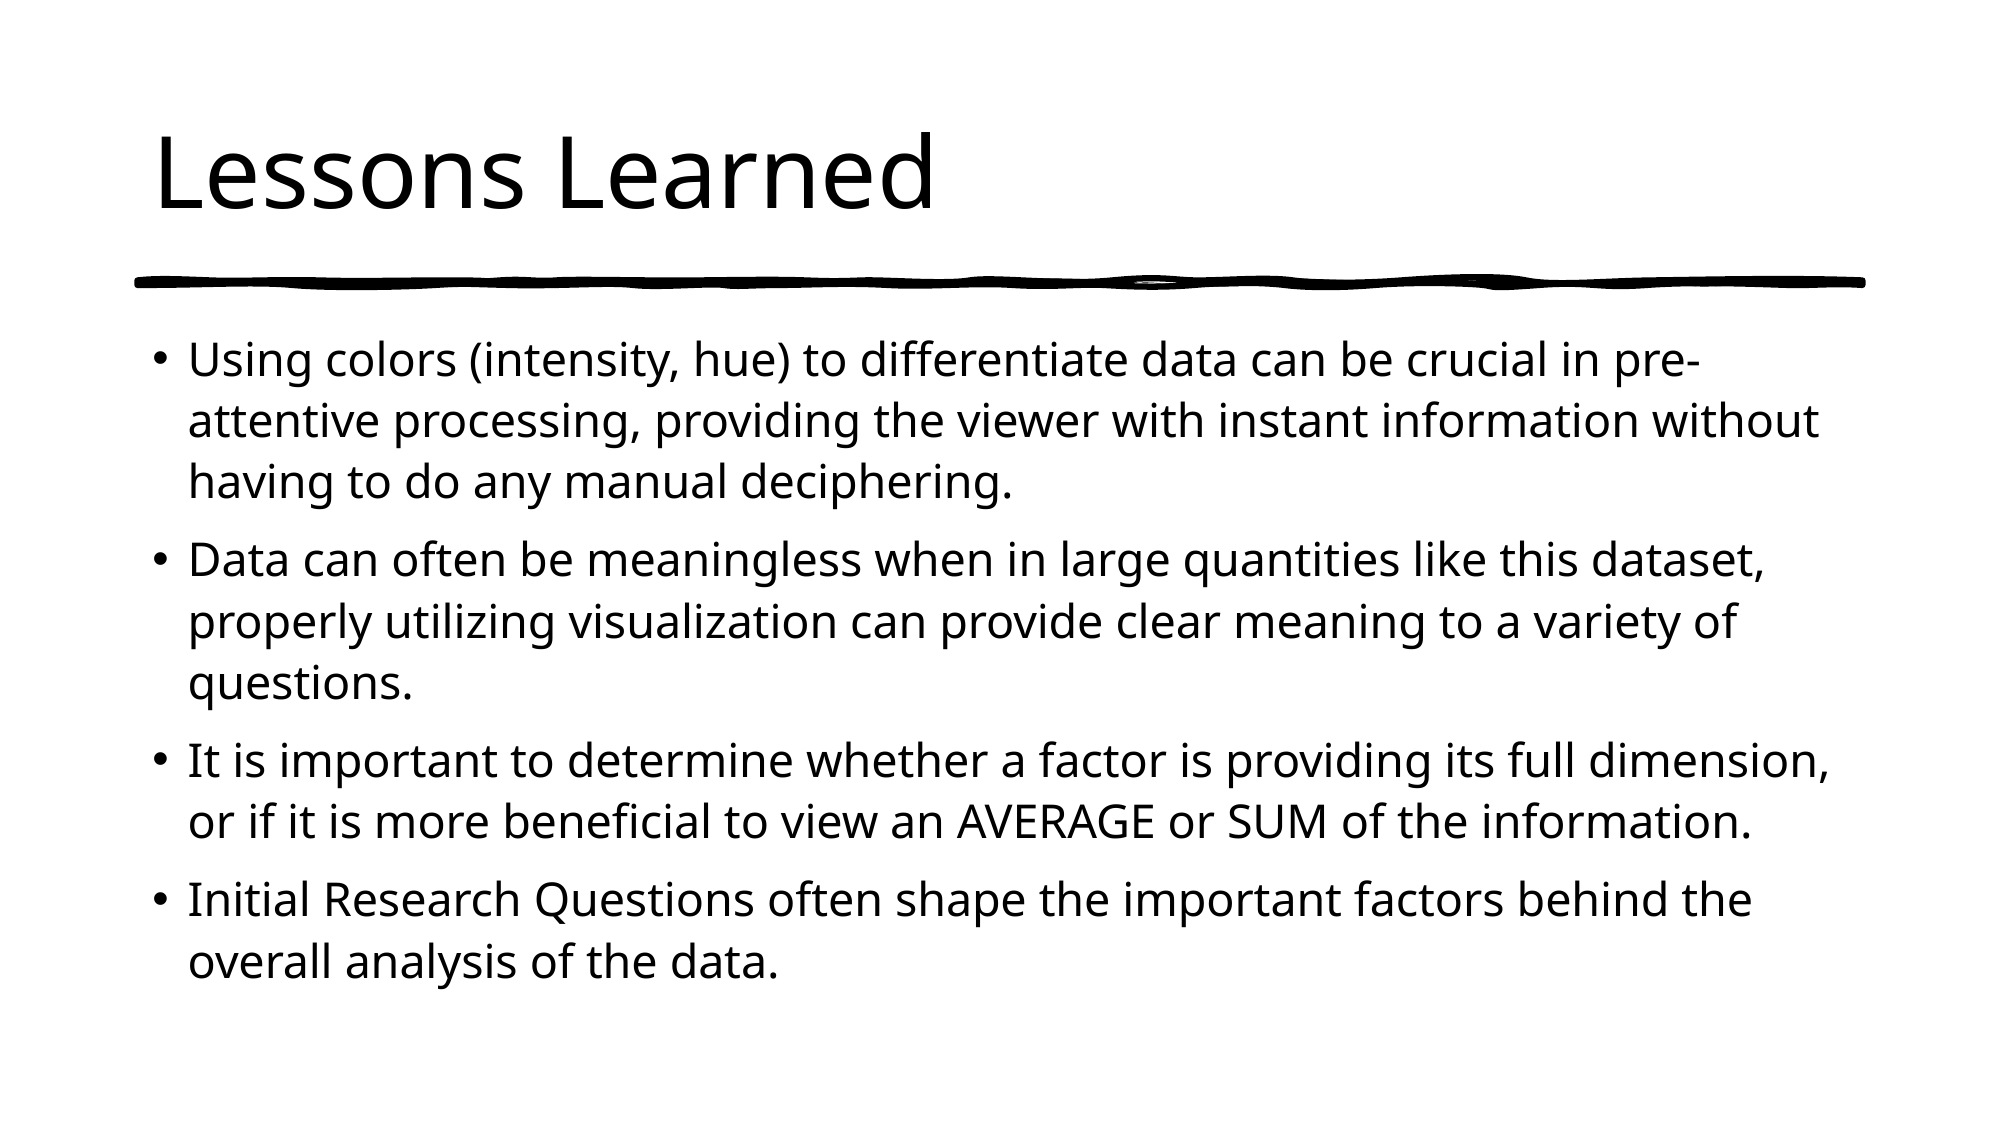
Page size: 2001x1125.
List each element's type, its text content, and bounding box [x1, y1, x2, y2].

title Lessons Learned [137, 59, 1863, 278]
list Using colors (intensity, hue) to differentiate data can be crucial in pre-attentive processing, providing the viewer with instant information without having to do any manual deciphering. Data can often be meaningless when in large quantities like this dataset, properly utilizing visualization can provide clear meaning to a variety of questions. It is important to determine whether a factor is providing its full dimension, or if it is more beneficial to view an AVERAGE or SUM of the information. Initial Research Questions often shape the important factors behind the overall analysis of the data. [137, 316, 1863, 1014]
